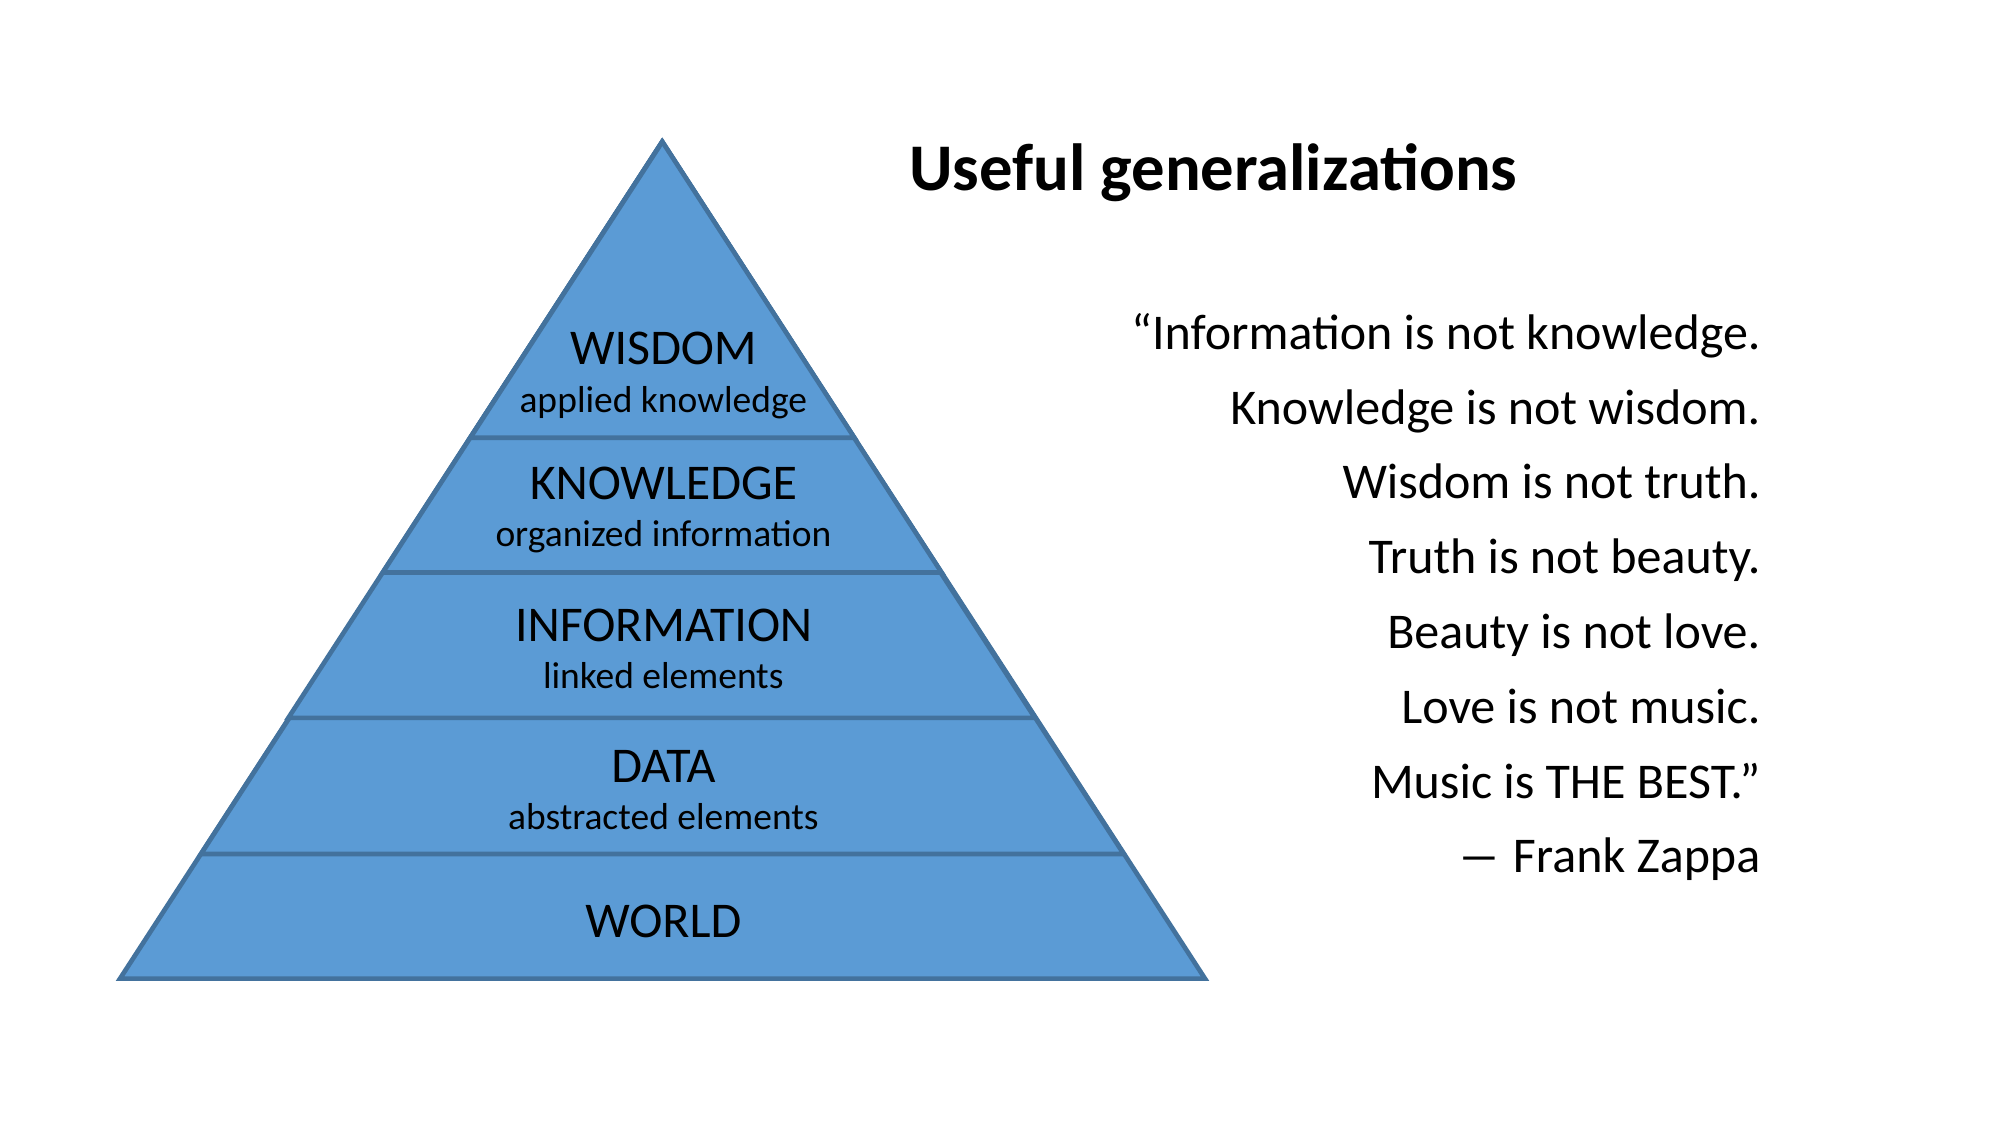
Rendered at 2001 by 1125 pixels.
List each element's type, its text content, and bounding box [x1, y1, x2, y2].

text_box KNOWLEDGE organized information [468, 441, 859, 562]
text_box [118, 853, 1207, 980]
text_box [553, 139, 771, 307]
text_box [380, 439, 944, 574]
text_box DATA abstracted elements [397, 724, 929, 845]
text_box [286, 574, 1037, 719]
text_box INFORMATION linked elements [468, 583, 859, 704]
list “Information is not knowledge. Knowledge is not wisdom. Wisdom is not truth. Truth is not beauty. Beauty is not love. Love is not music. Music is THE BEST.” ― Frank Zappa [1072, 298, 1776, 1013]
title Useful generalizations [722, 59, 1705, 278]
text_box [199, 718, 1126, 856]
text_box WISDOM applied knowledge [468, 307, 859, 427]
text_box [468, 427, 857, 439]
text_box WORLD [549, 880, 778, 955]
